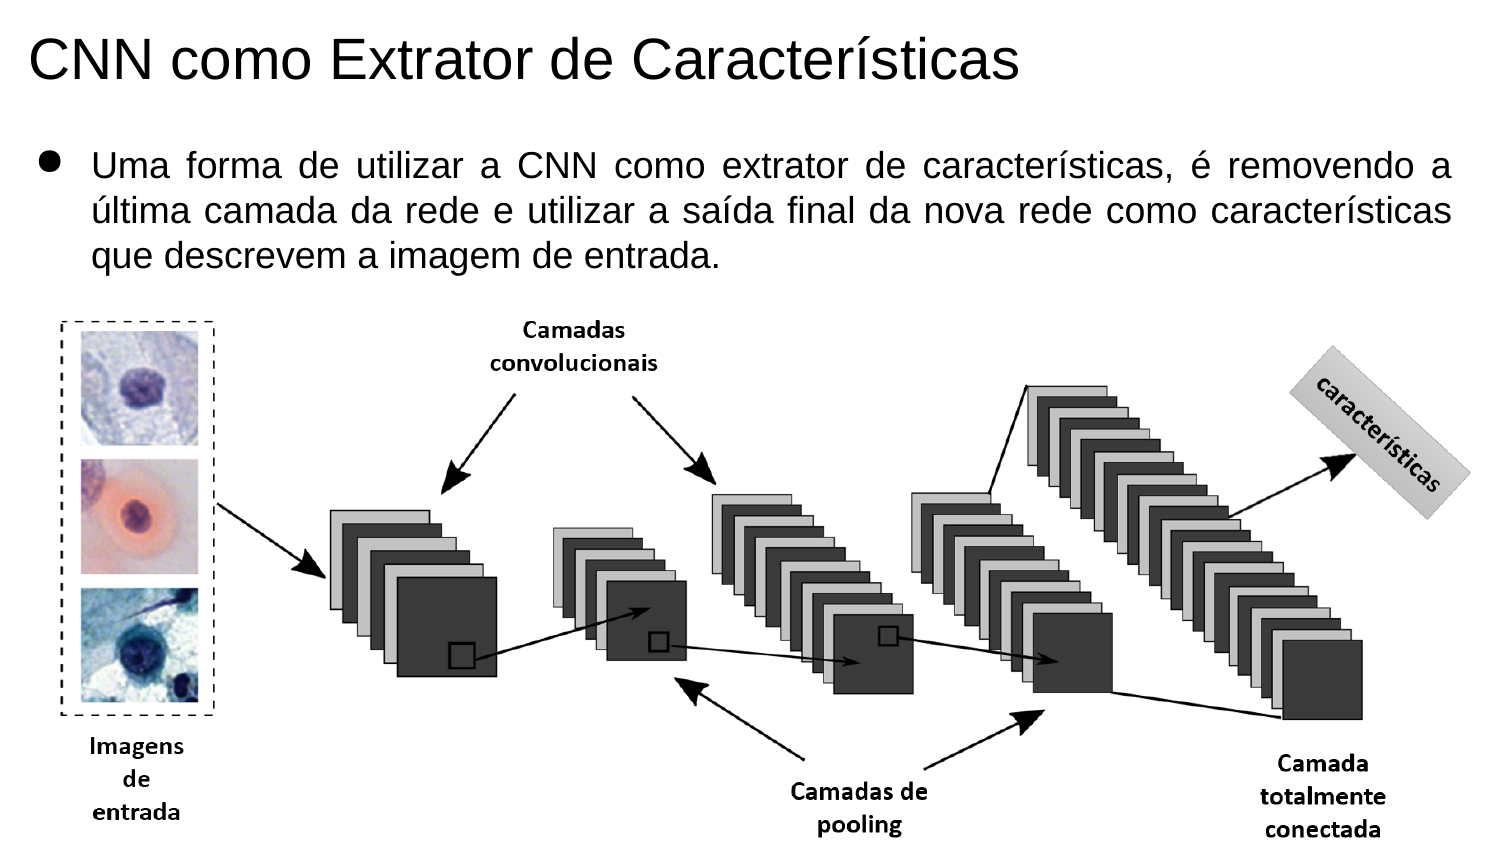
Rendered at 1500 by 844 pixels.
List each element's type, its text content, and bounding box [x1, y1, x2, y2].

title CNN como Extrator de Características [13, 6, 1412, 101]
text_box Uma forma de utilizar a CNN como extrator de características, é removendo a última camada da rede e utilizar a saída final da nova rede como características que descrevem a imagem de entrada. [1, 126, 1468, 789]
picture [43, 311, 1472, 844]
